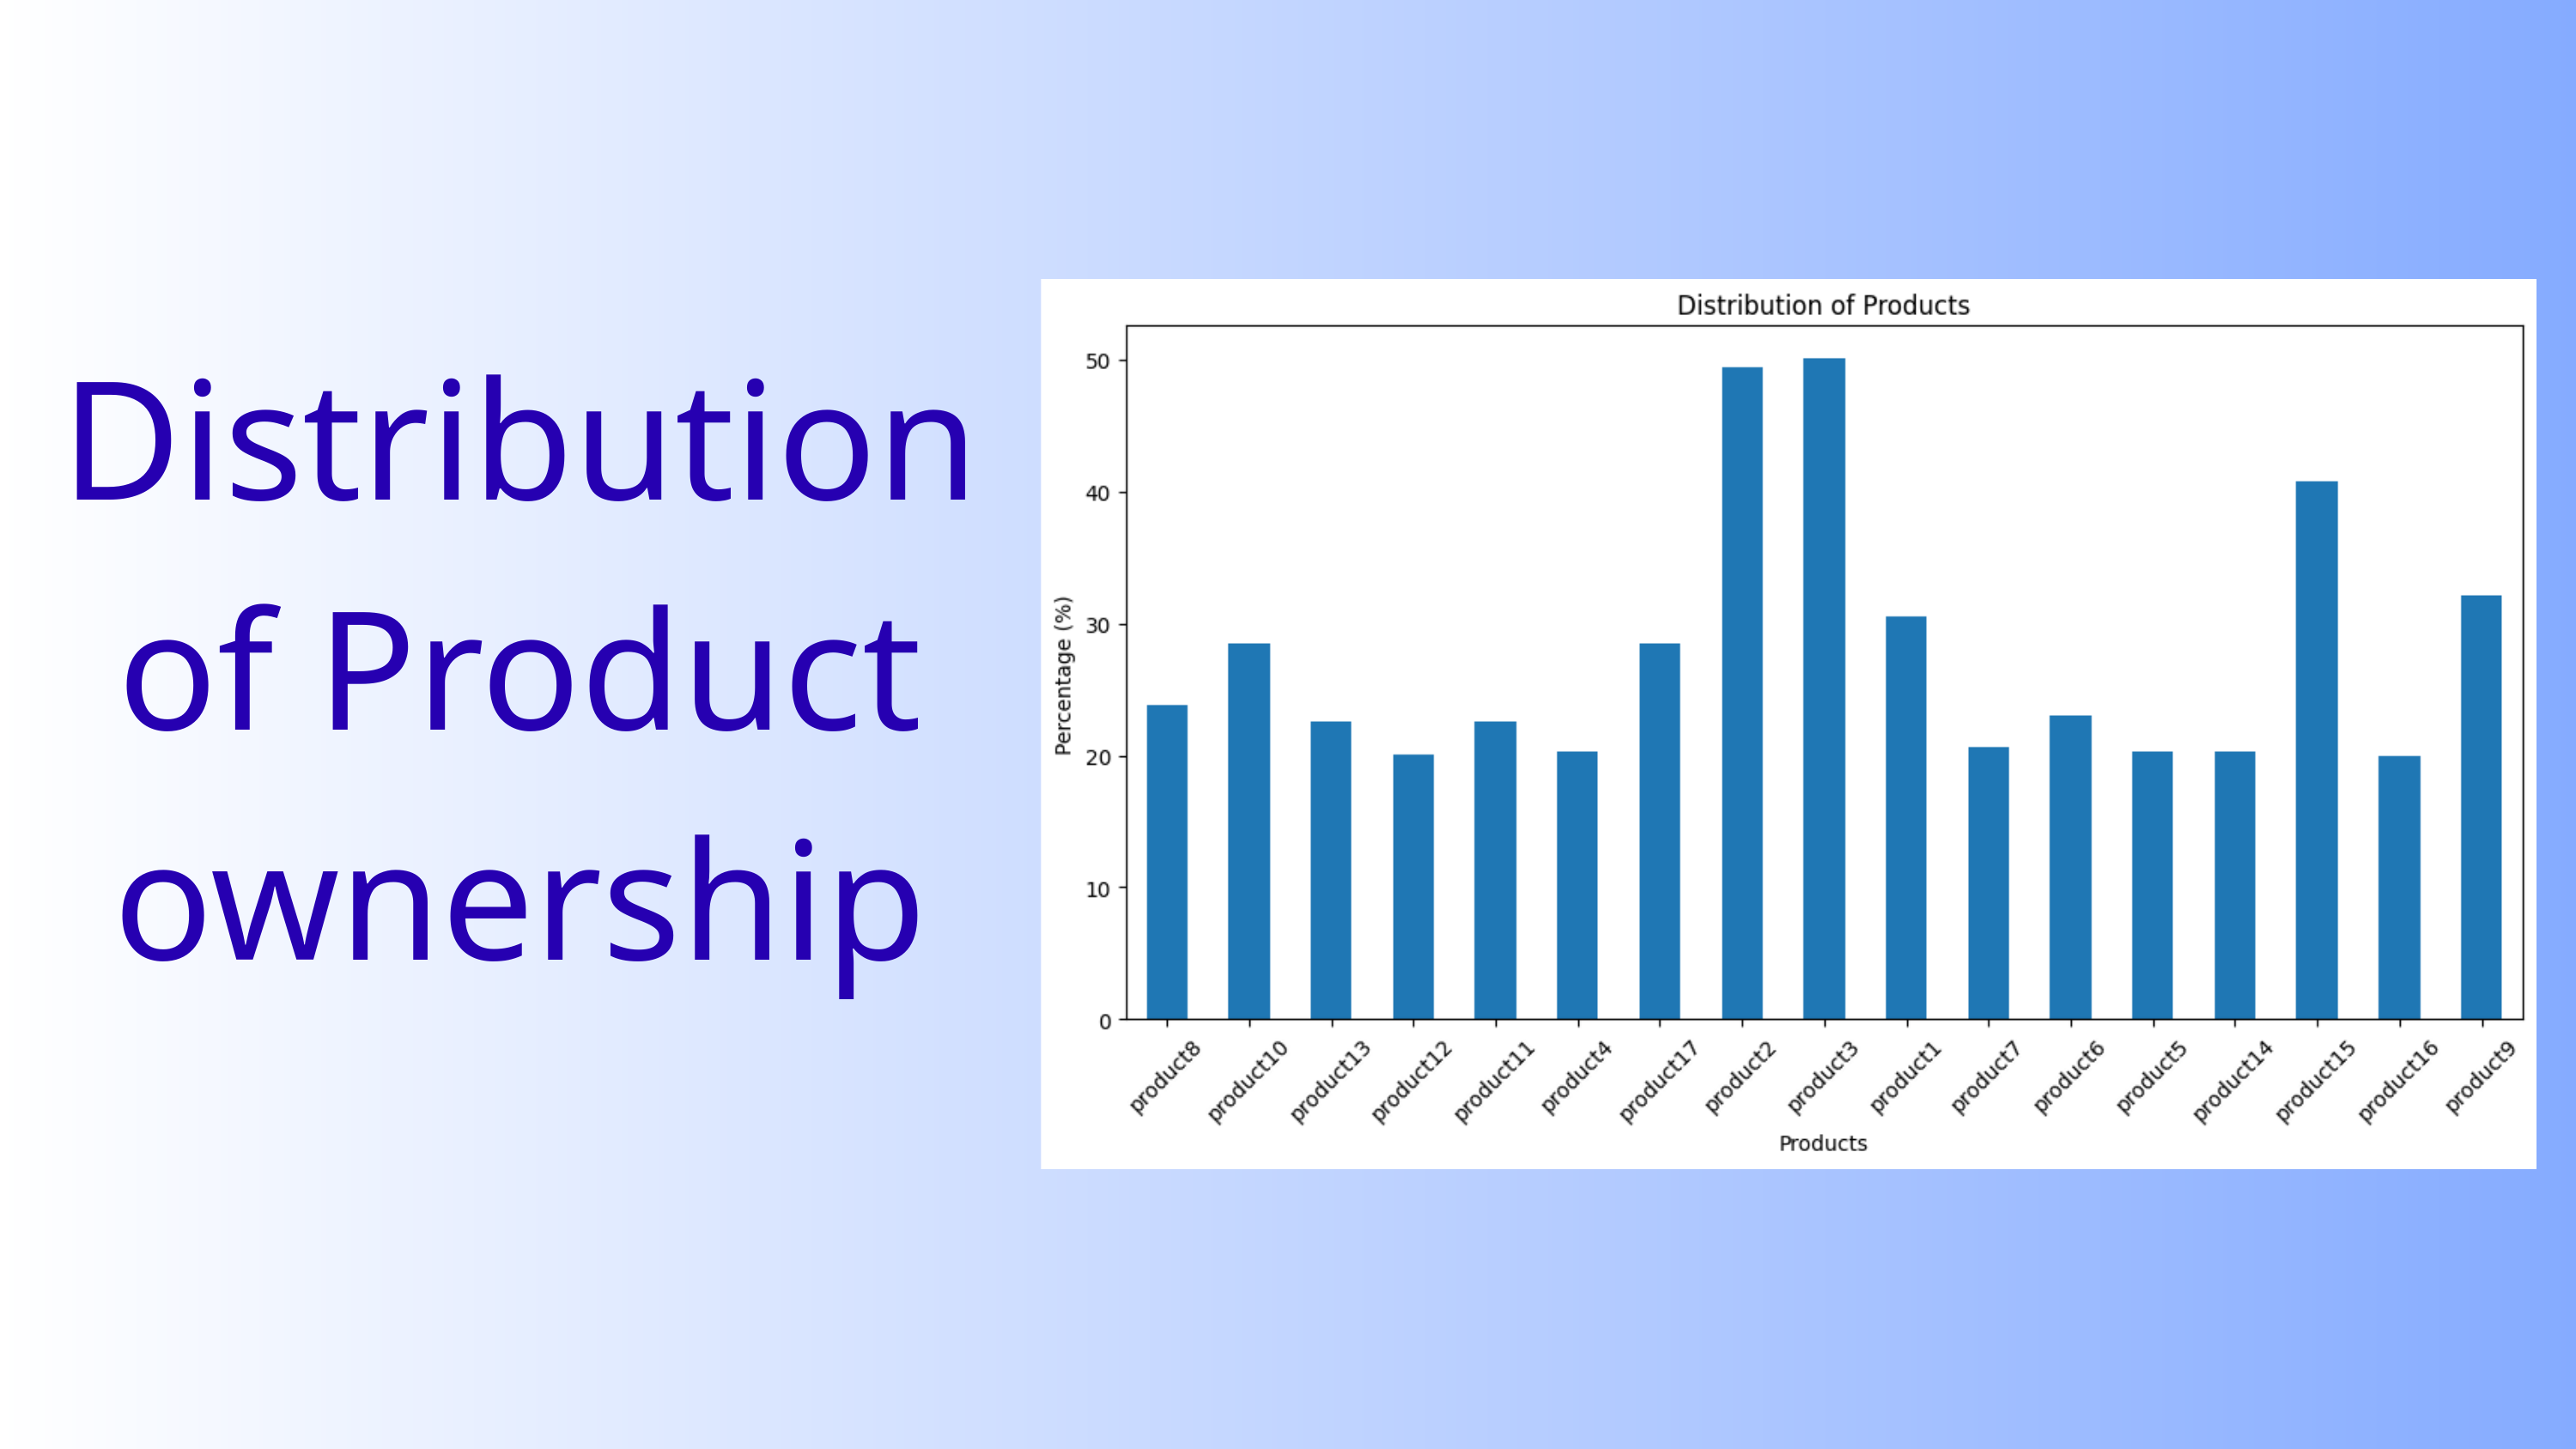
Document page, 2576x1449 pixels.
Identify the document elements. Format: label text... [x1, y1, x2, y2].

text_box [1041, 279, 2537, 1169]
text_box Distribution of Product ownership [0, 302, 1042, 994]
